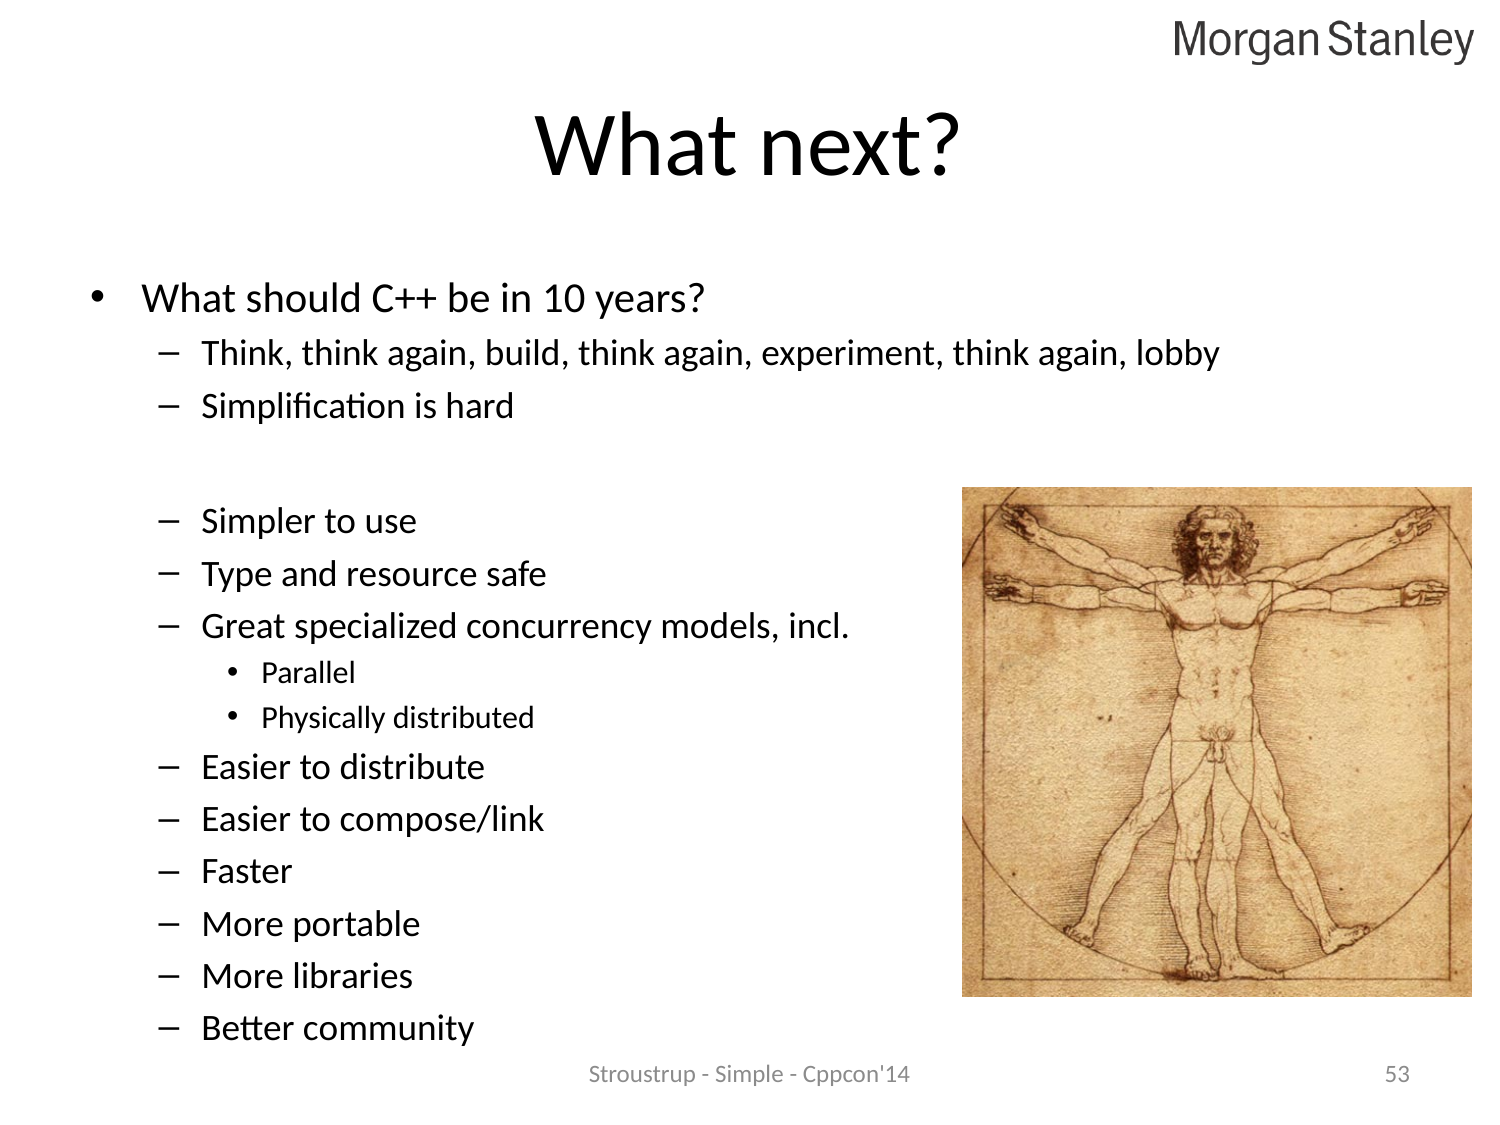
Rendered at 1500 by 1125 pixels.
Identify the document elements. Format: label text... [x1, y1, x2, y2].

title What next? [75, 45, 1425, 233]
slide_number 53 [1074, 1042, 1425, 1103]
picture [1175, 20, 1474, 65]
footer Stroustrup - Simple - Cppcon'14 [512, 1042, 988, 1103]
list What should C++ be in 10 years? Think, think again, build, think again, experiment, think again, lobby Simplification is hard Simpler to use Type and resource safe Great specialized concurrency models, incl. Parallel Physically distributed Easier to distribute Easier to compose/link Faster More portable More libraries Better community [75, 262, 1425, 1063]
picture [962, 487, 1472, 997]
